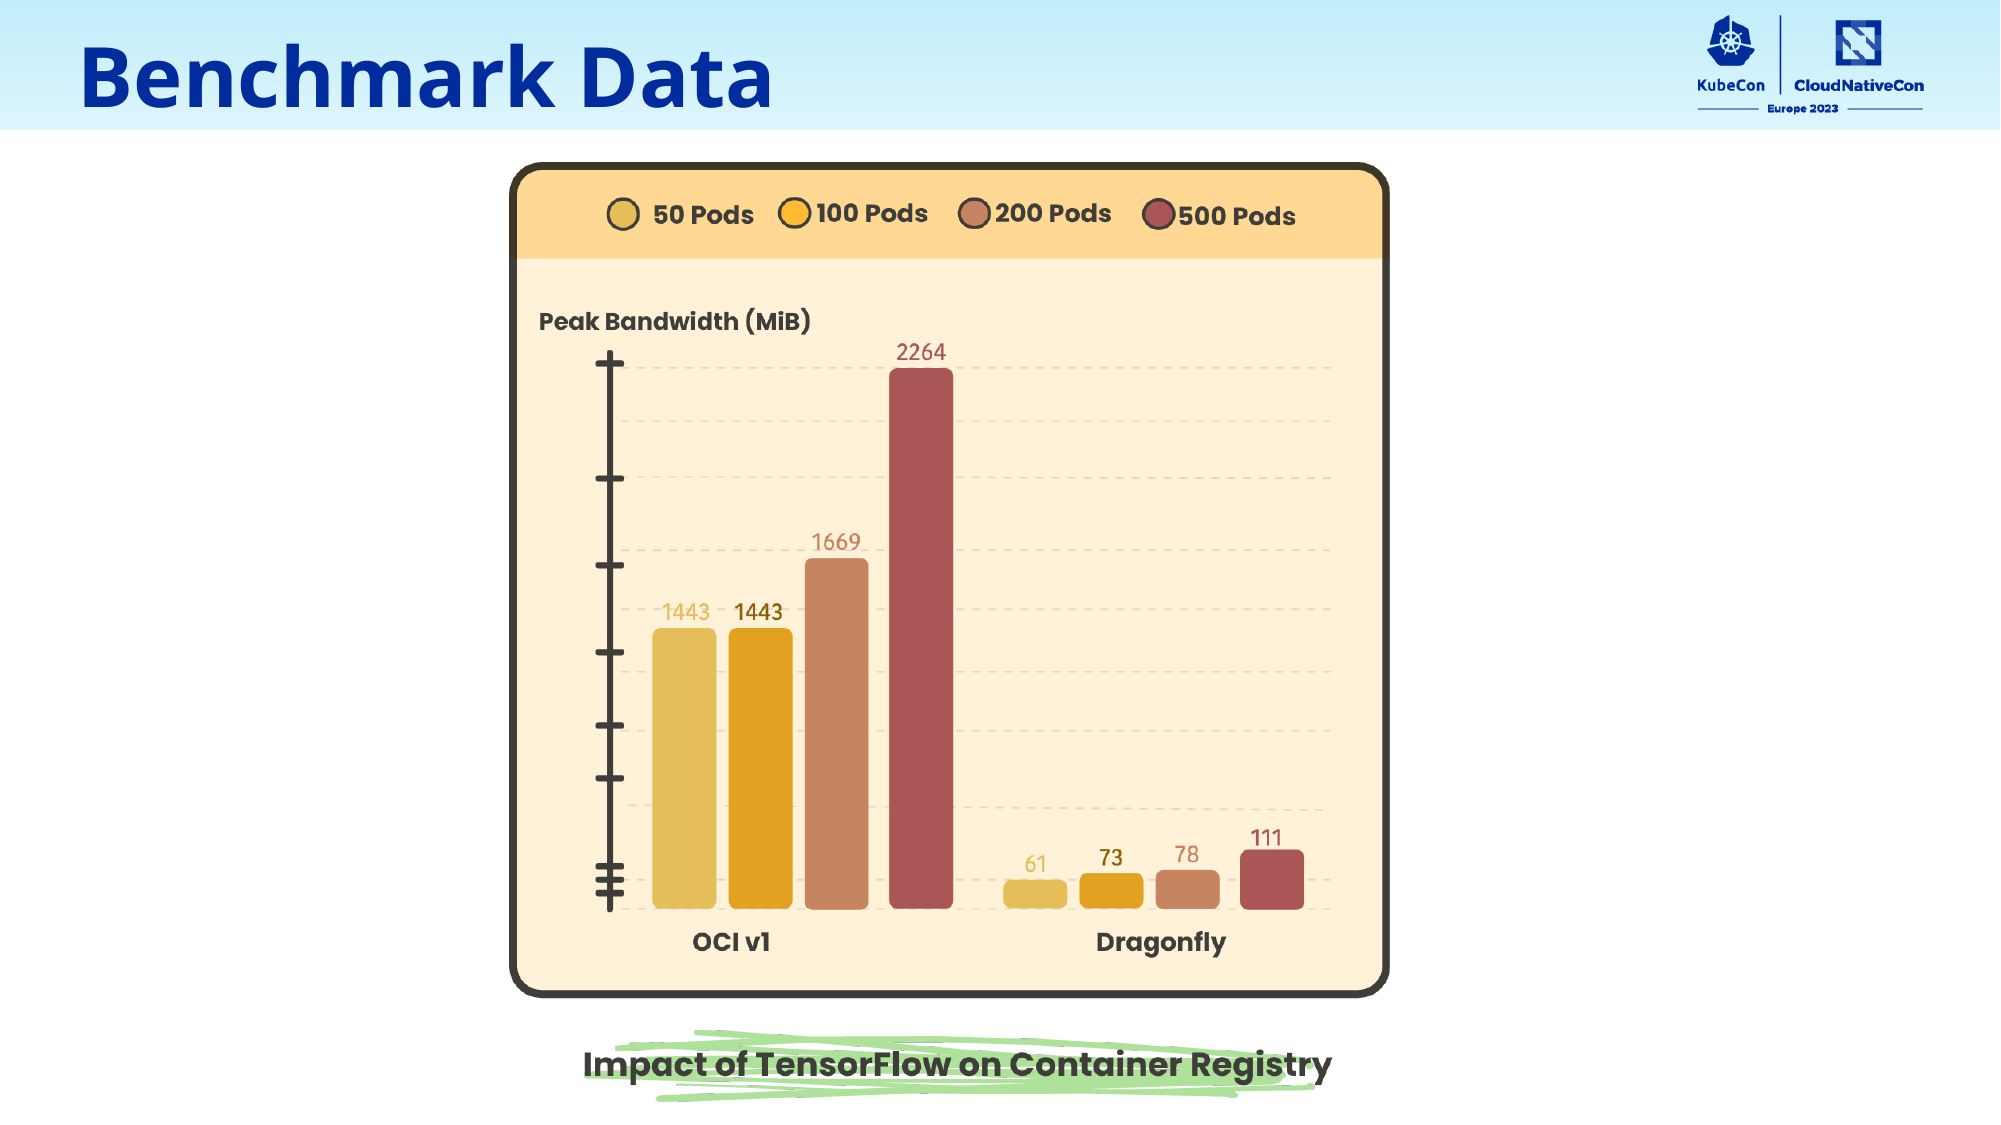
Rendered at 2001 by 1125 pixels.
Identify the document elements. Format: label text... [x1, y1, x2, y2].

text_box Benchmark Data [62, 0, 1788, 186]
picture [0, 0, 2000, 1125]
